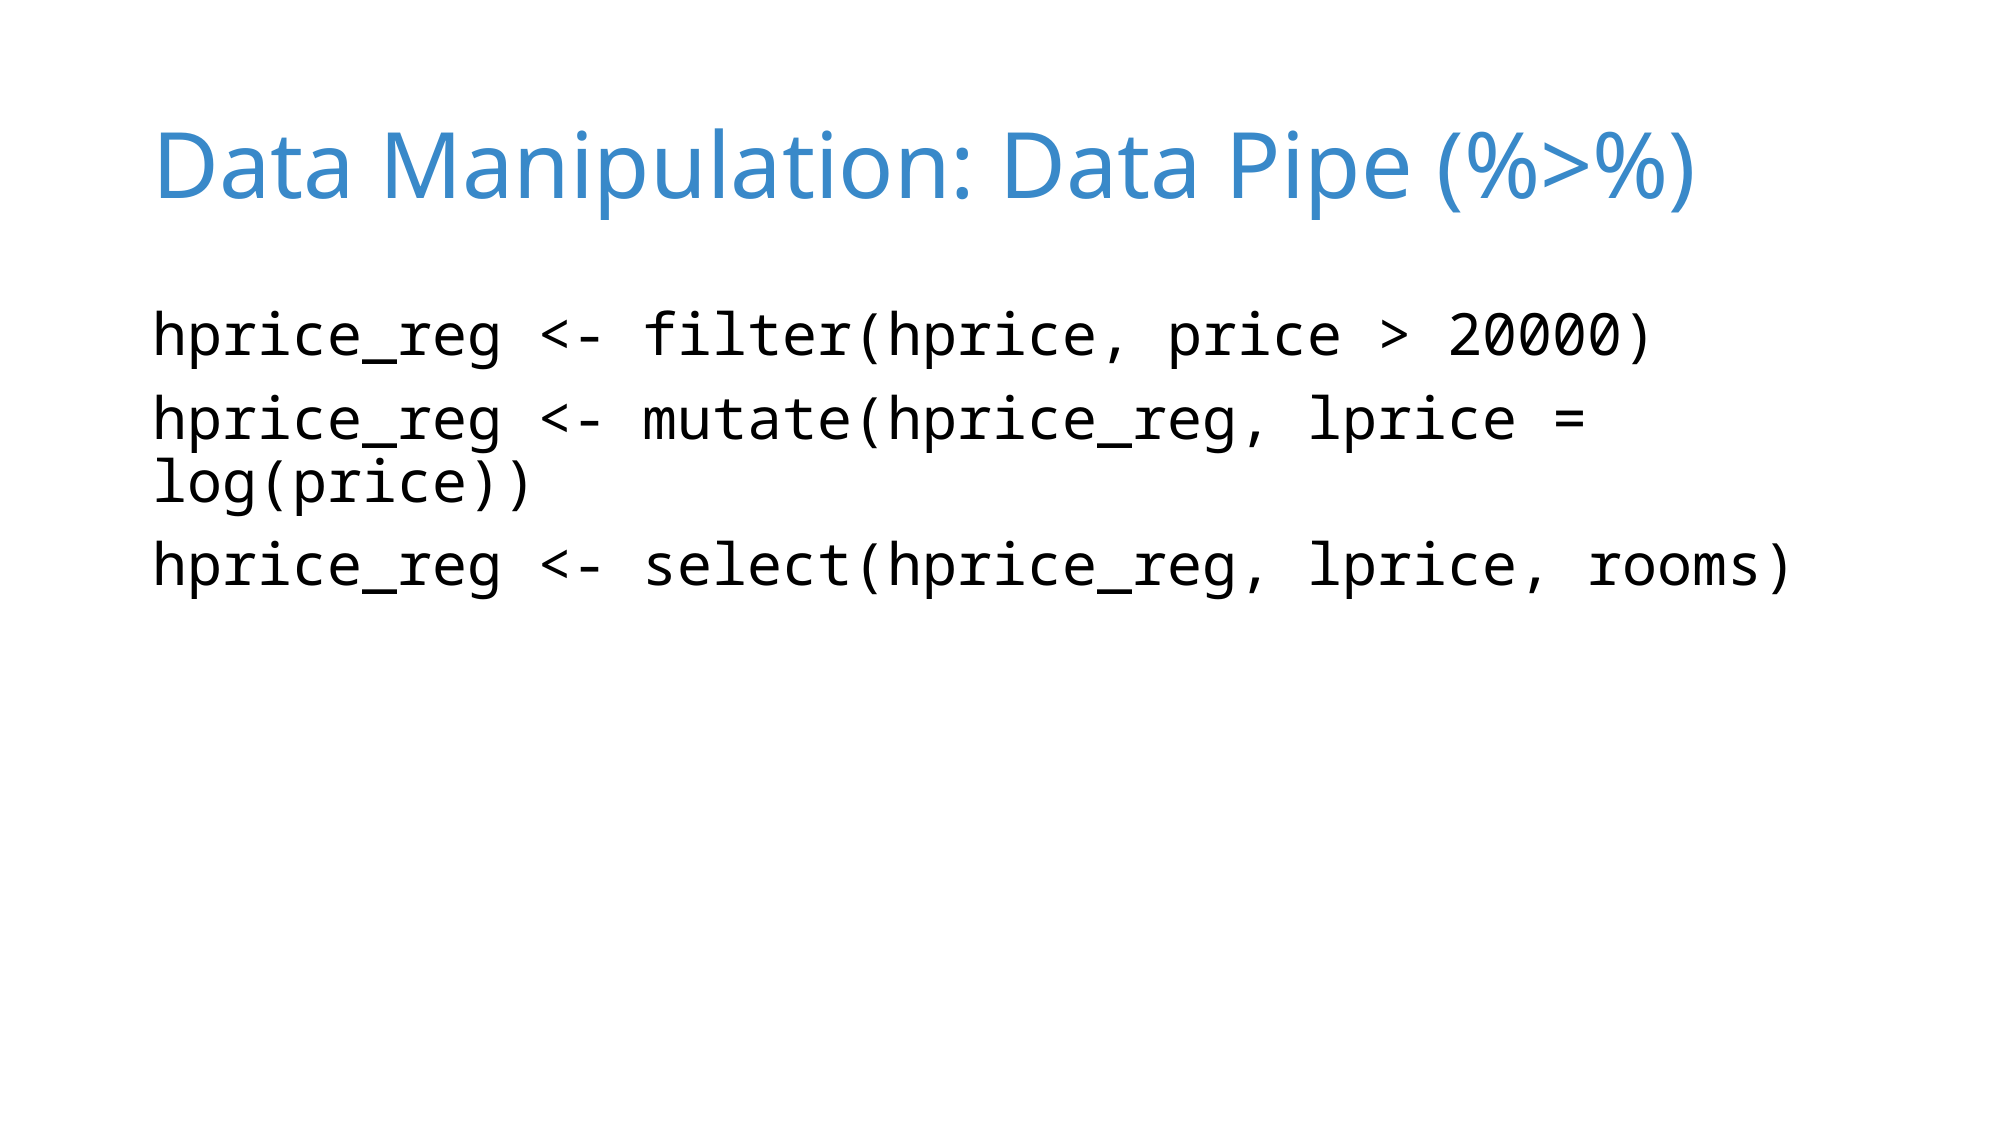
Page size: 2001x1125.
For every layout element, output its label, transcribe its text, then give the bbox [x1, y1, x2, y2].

title Data Manipulation: Data Pipe (%>%) [137, 59, 1863, 278]
list hprice_reg <- filter(hprice, price > 20000) hprice_reg <- mutate(hprice_reg, lprice = log(price)) hprice_reg <- select(hprice_reg, lprice, rooms) [137, 297, 1900, 1012]
